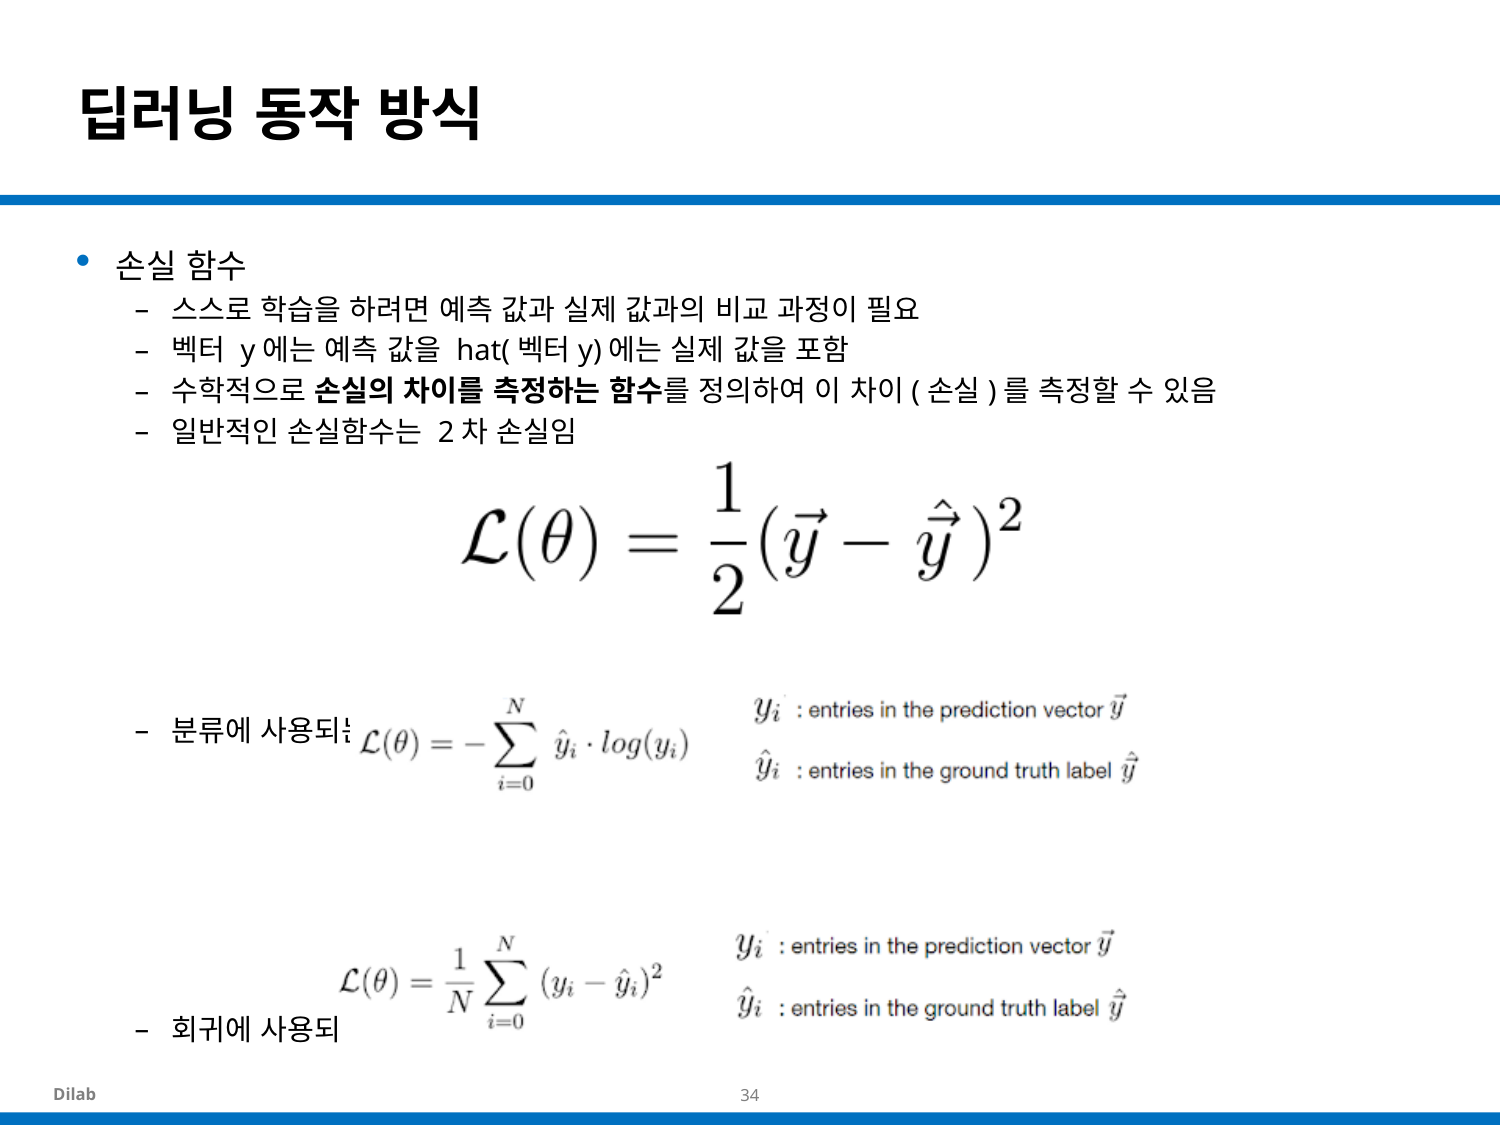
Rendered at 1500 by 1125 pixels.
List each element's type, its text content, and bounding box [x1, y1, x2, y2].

picture [449, 449, 1051, 624]
picture [337, 917, 1138, 1044]
list 손실 함수 스스로 학습을 하려면 예측 값과 실제 값과의 비교 과정이 필요 벡터 y에는 예측 값을 hat(벡터y)에는 실제 값을 포함 수학적으로 손실의 차이를 측정하는 함수를 정의하여 이 차이(손실)를 측정할 수 있음 일반적인 손실함수는 2차 손실임 분류에 사용되는 교차 엔트로피 손실 회귀에 사용되는 평균 제곱 오차 손실 [62, 237, 1413, 1075]
picture [349, 687, 1151, 802]
title 딥러닝 동작 방식 [62, 62, 1413, 163]
